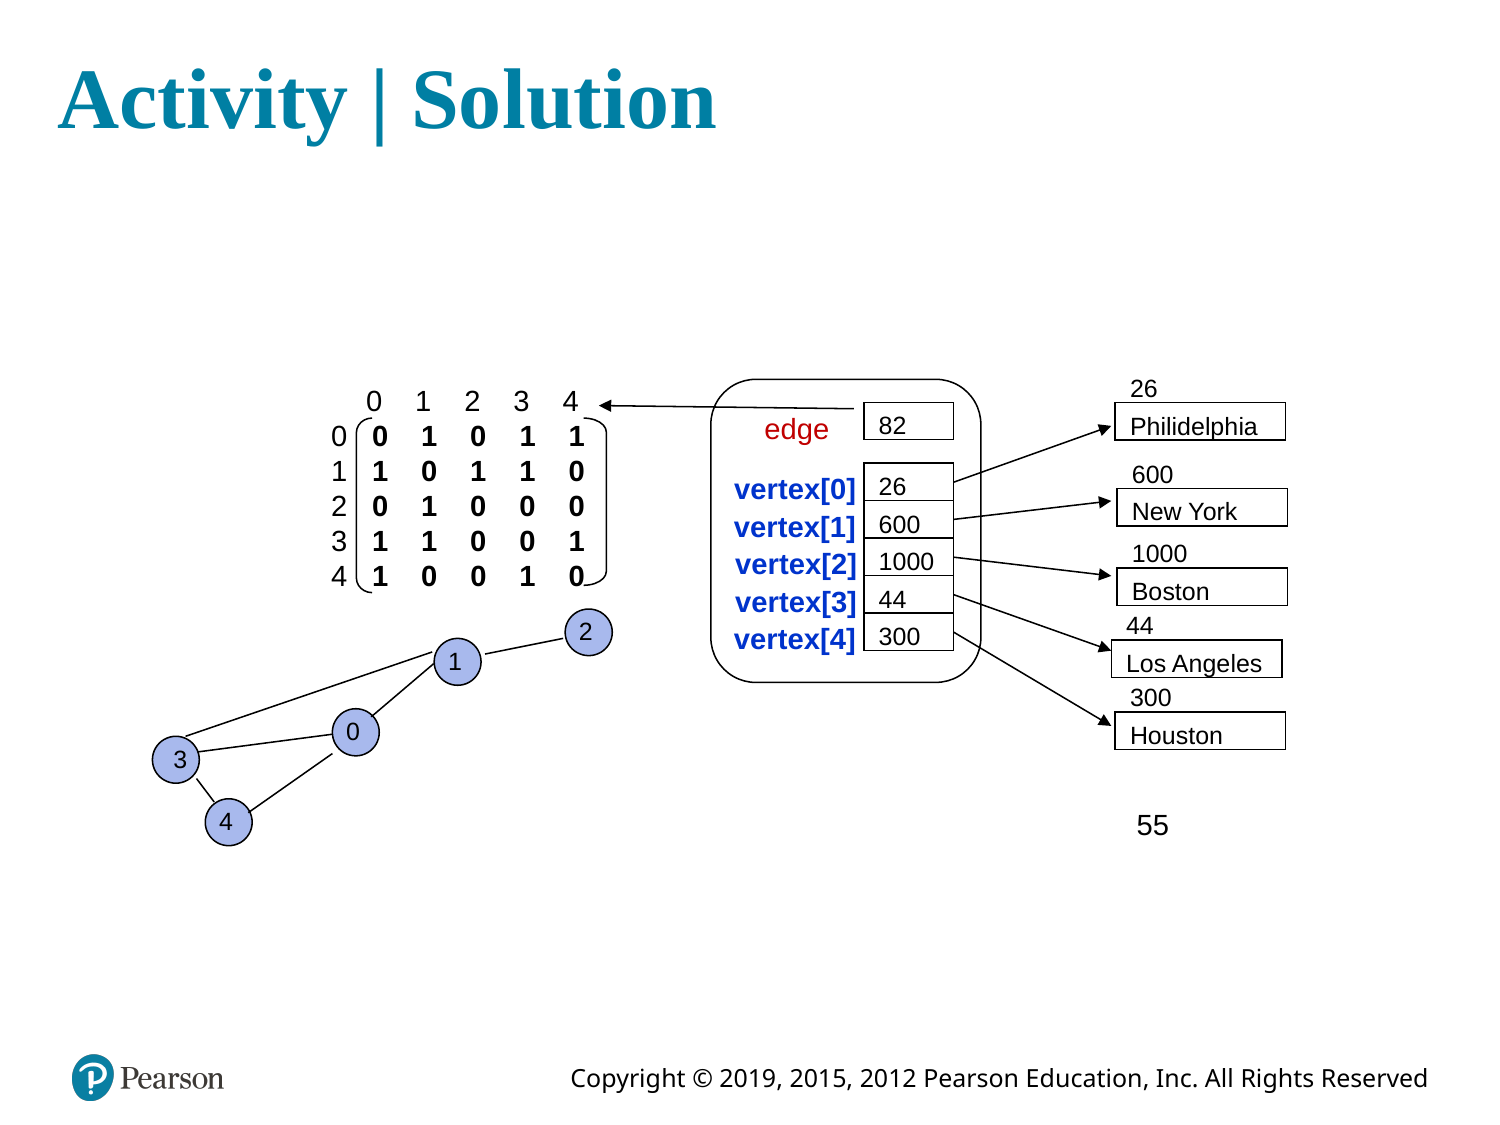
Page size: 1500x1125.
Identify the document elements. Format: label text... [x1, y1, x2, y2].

text_box [986, 651, 1109, 726]
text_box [1114, 673, 1286, 750]
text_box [1111, 602, 1283, 675]
text_box [986, 606, 1105, 653]
text_box [357, 582, 373, 593]
title Activity | Solution [41, 25, 1440, 161]
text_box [598, 379, 982, 683]
text_box [986, 560, 1111, 581]
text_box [1116, 530, 1288, 607]
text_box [1116, 450, 1288, 527]
text_box [986, 496, 1111, 516]
slide_number 55 [826, 793, 1178, 855]
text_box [1114, 364, 1286, 441]
picture [98, 1054, 224, 1101]
picture [72, 1087, 83, 1101]
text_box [152, 608, 617, 846]
picture [80, 1063, 106, 1088]
text_box [986, 424, 1109, 471]
text_box 0 1 2 3 4 0 0 1 0 1 1 1 1 0 1 1 0 2 0 1 0 0 0 3 1 1 0 0 1 4 1 0 0 1 0 [316, 374, 631, 582]
picture [72, 1054, 88, 1070]
